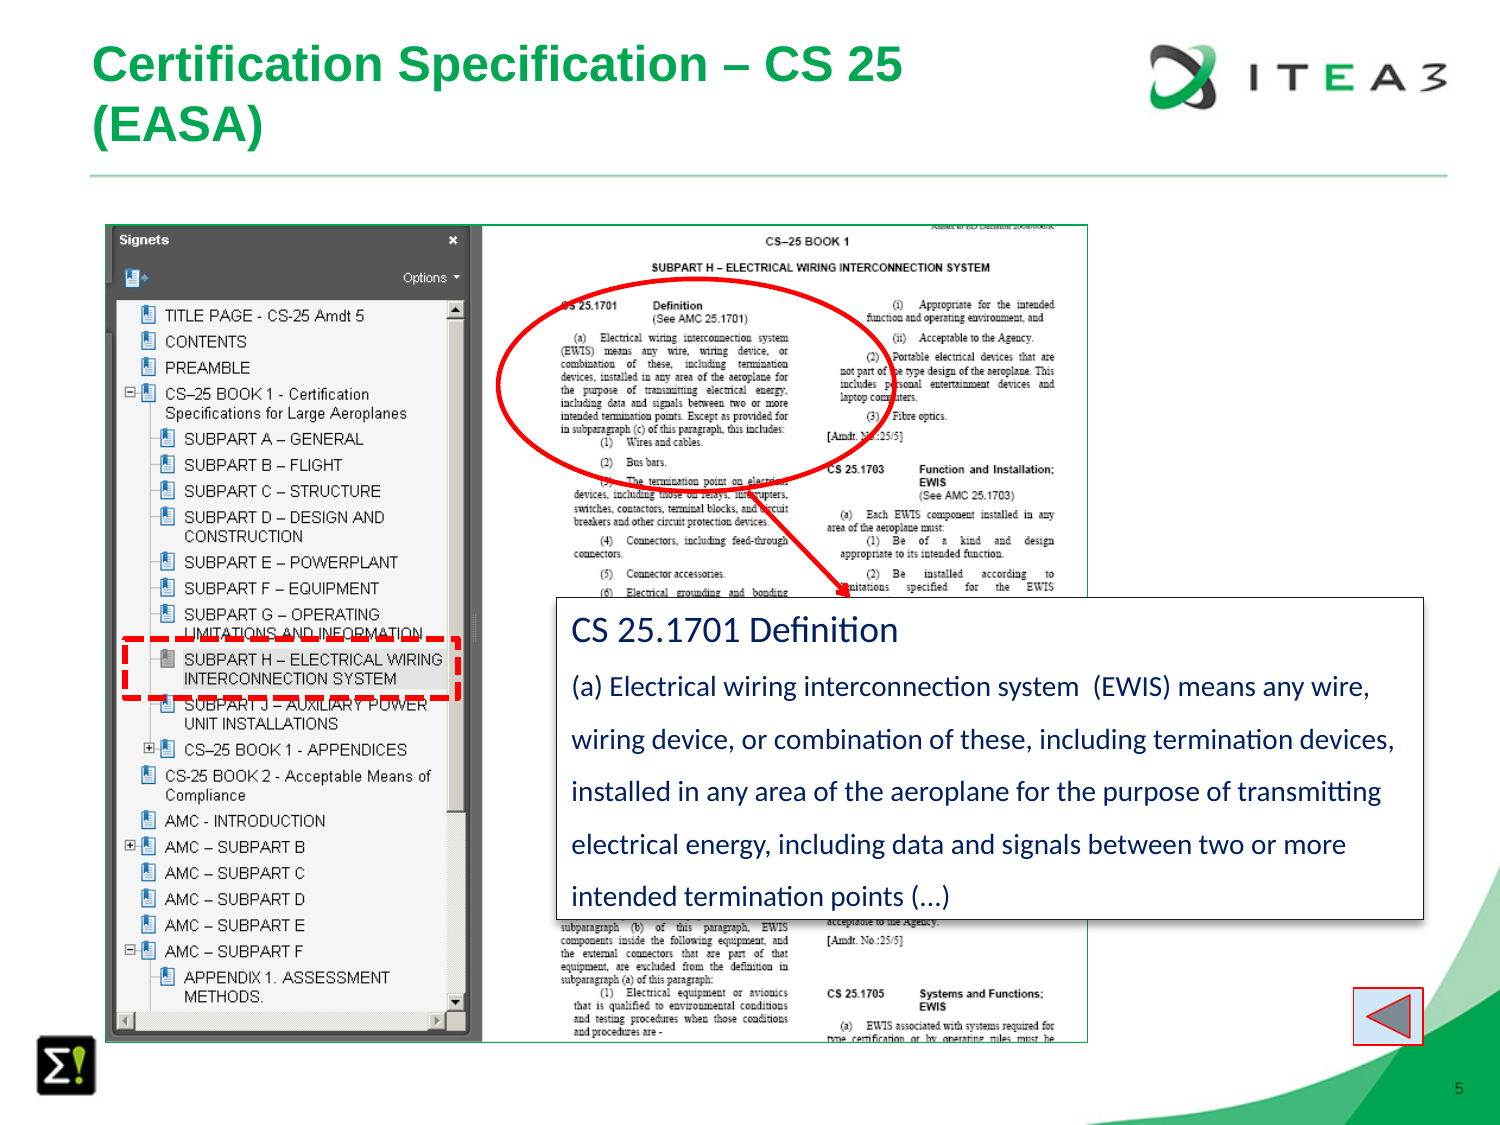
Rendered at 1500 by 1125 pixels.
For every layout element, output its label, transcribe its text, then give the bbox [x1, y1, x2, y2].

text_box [497, 278, 1424, 924]
title Certification Specification – CS 25 (EASA) [76, 23, 1099, 160]
text_box [53, 218, 1424, 1046]
picture [0, 0, 1500, 1125]
